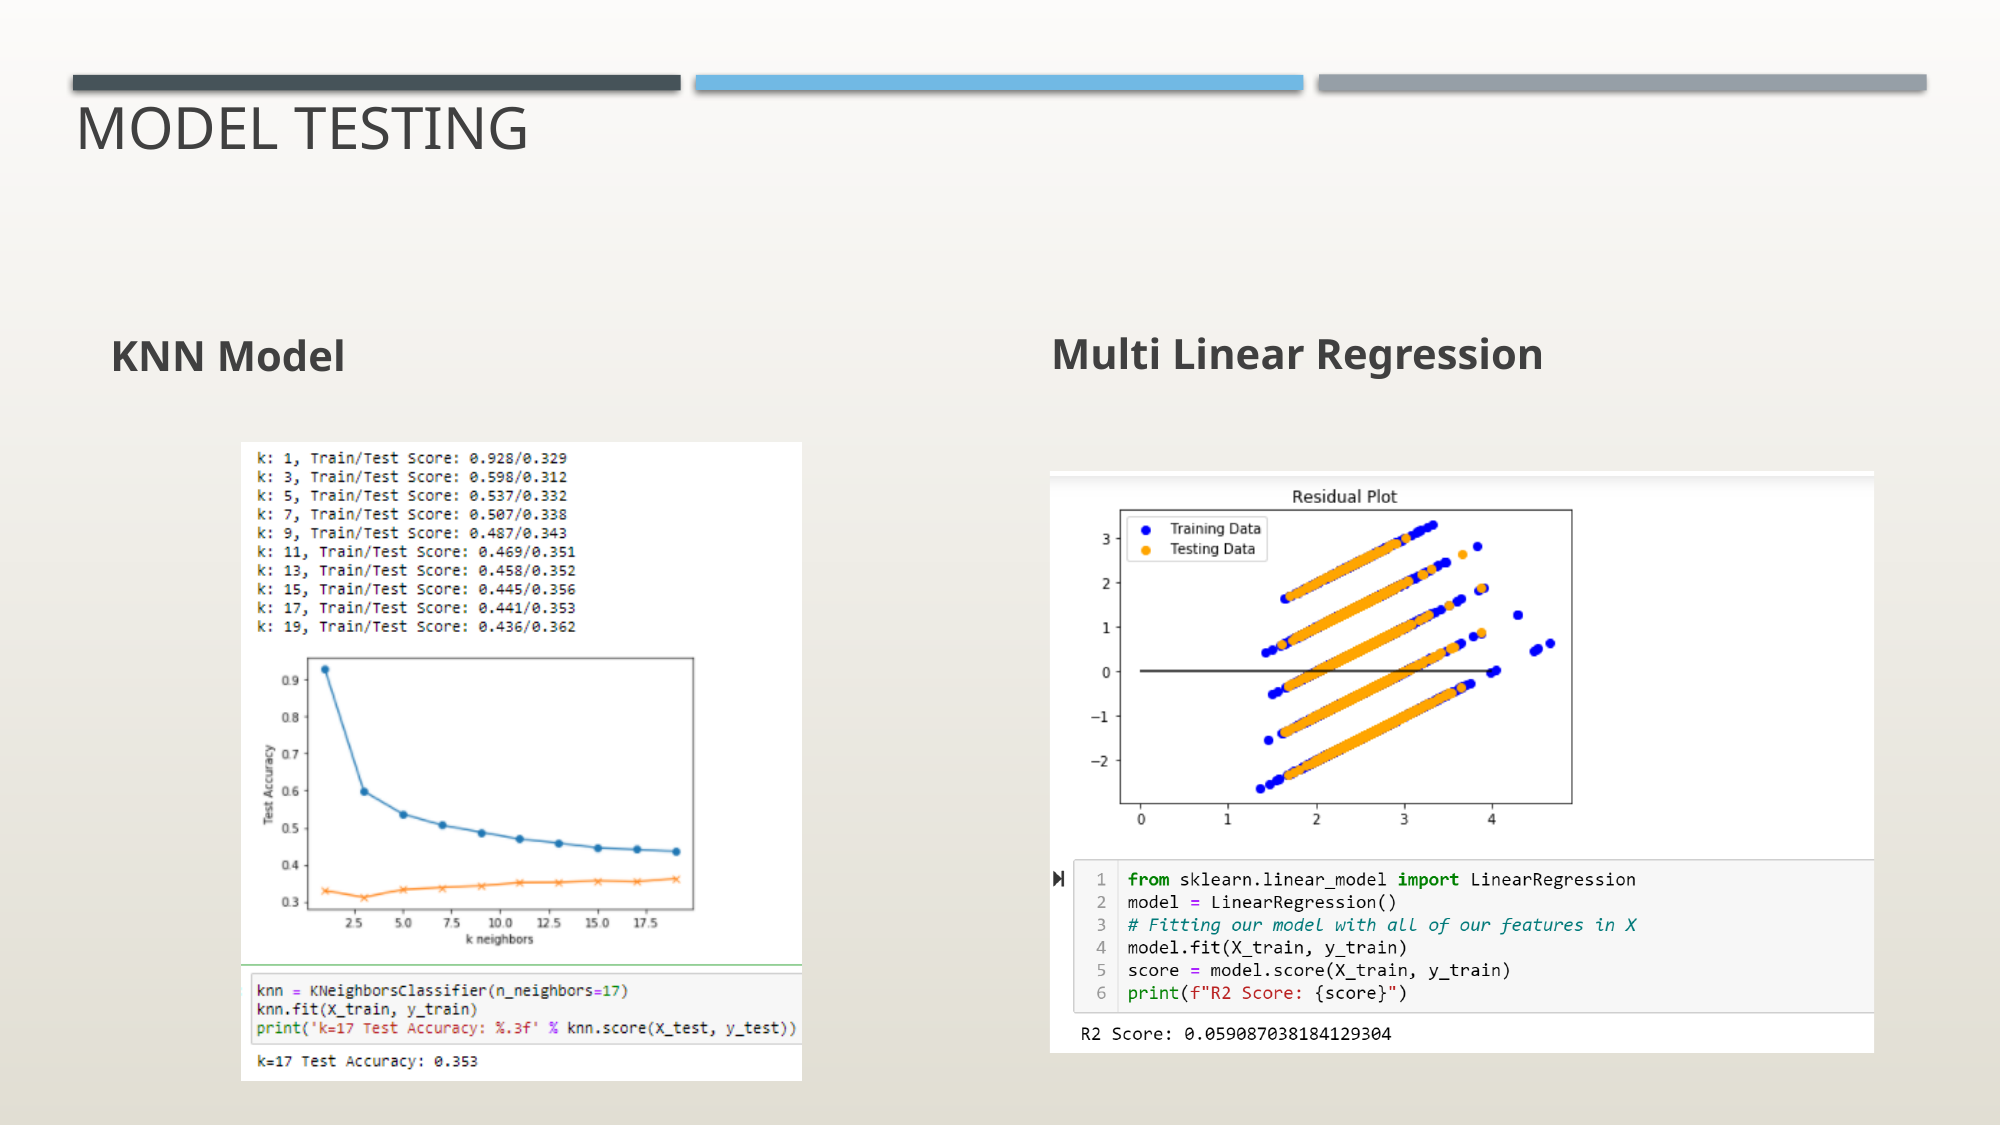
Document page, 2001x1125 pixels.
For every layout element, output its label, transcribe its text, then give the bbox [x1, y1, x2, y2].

list Multi Linear Regression [1035, 307, 1889, 399]
picture [1049, 470, 1875, 1053]
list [240, 442, 802, 1082]
list KNN Model [95, 306, 948, 399]
title Model testing [60, 7, 1870, 170]
